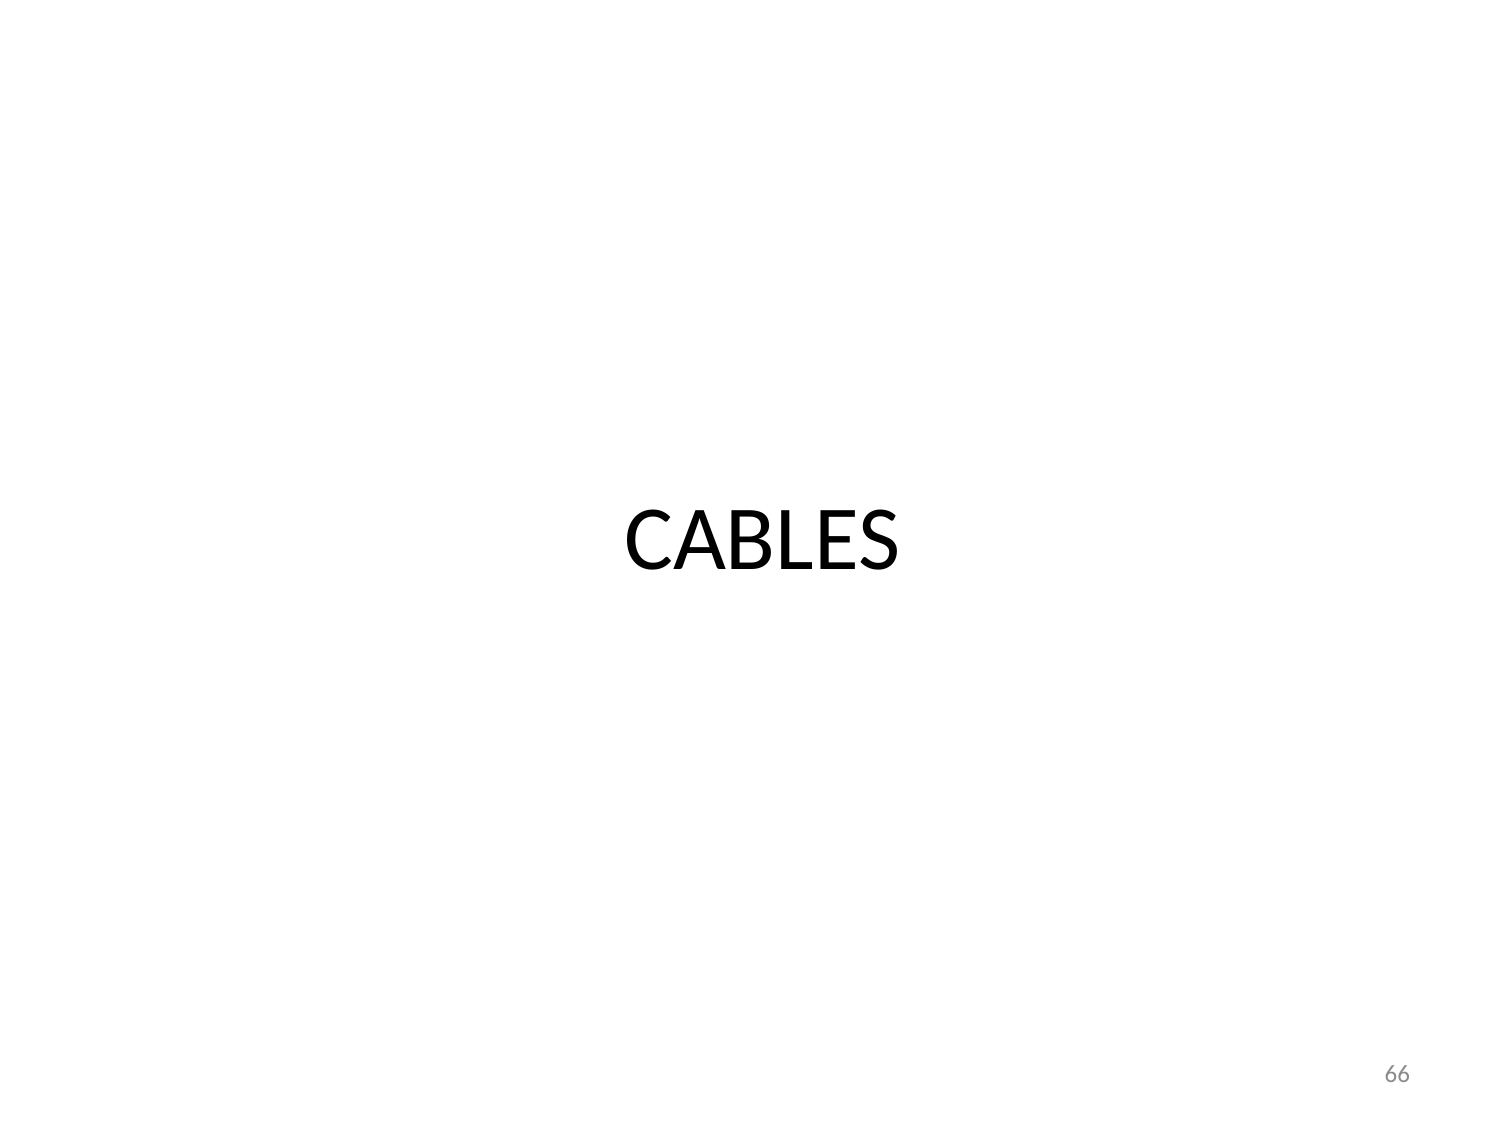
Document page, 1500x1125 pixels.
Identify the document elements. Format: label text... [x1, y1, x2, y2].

title CABLES [125, 412, 1400, 654]
slide_number 66 [1074, 1042, 1425, 1103]
